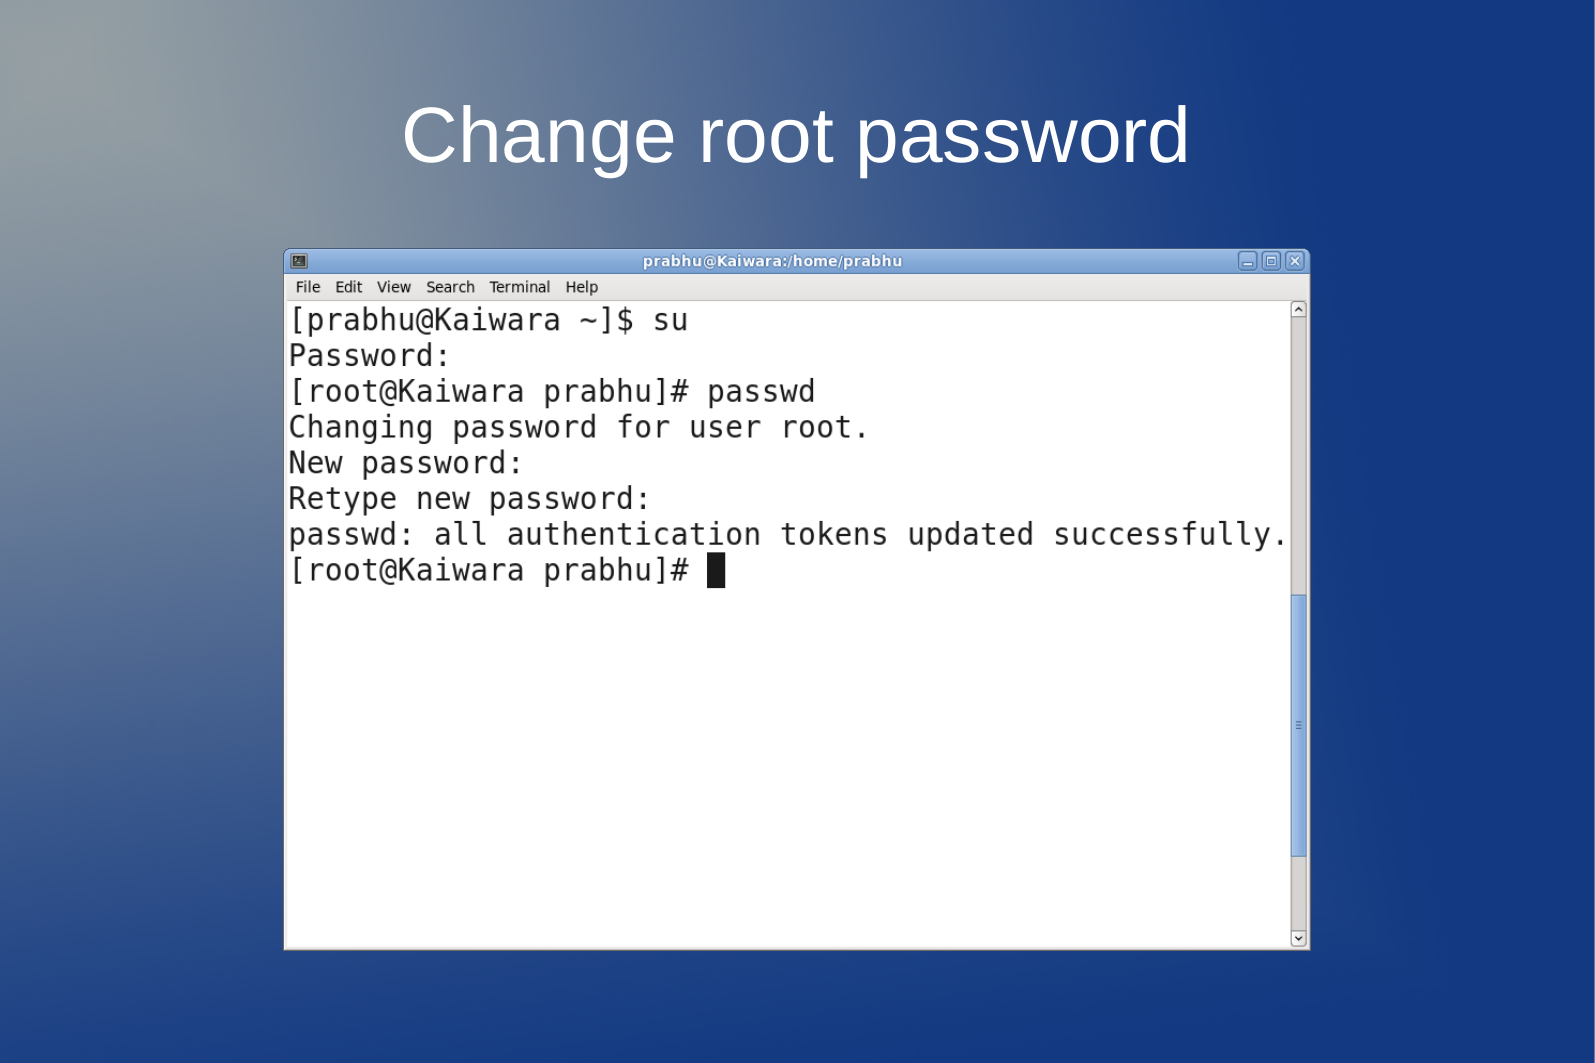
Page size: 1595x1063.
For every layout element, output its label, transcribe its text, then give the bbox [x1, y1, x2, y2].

picture [0, 0, 1595, 1063]
title Change root password [79, 42, 1515, 220]
